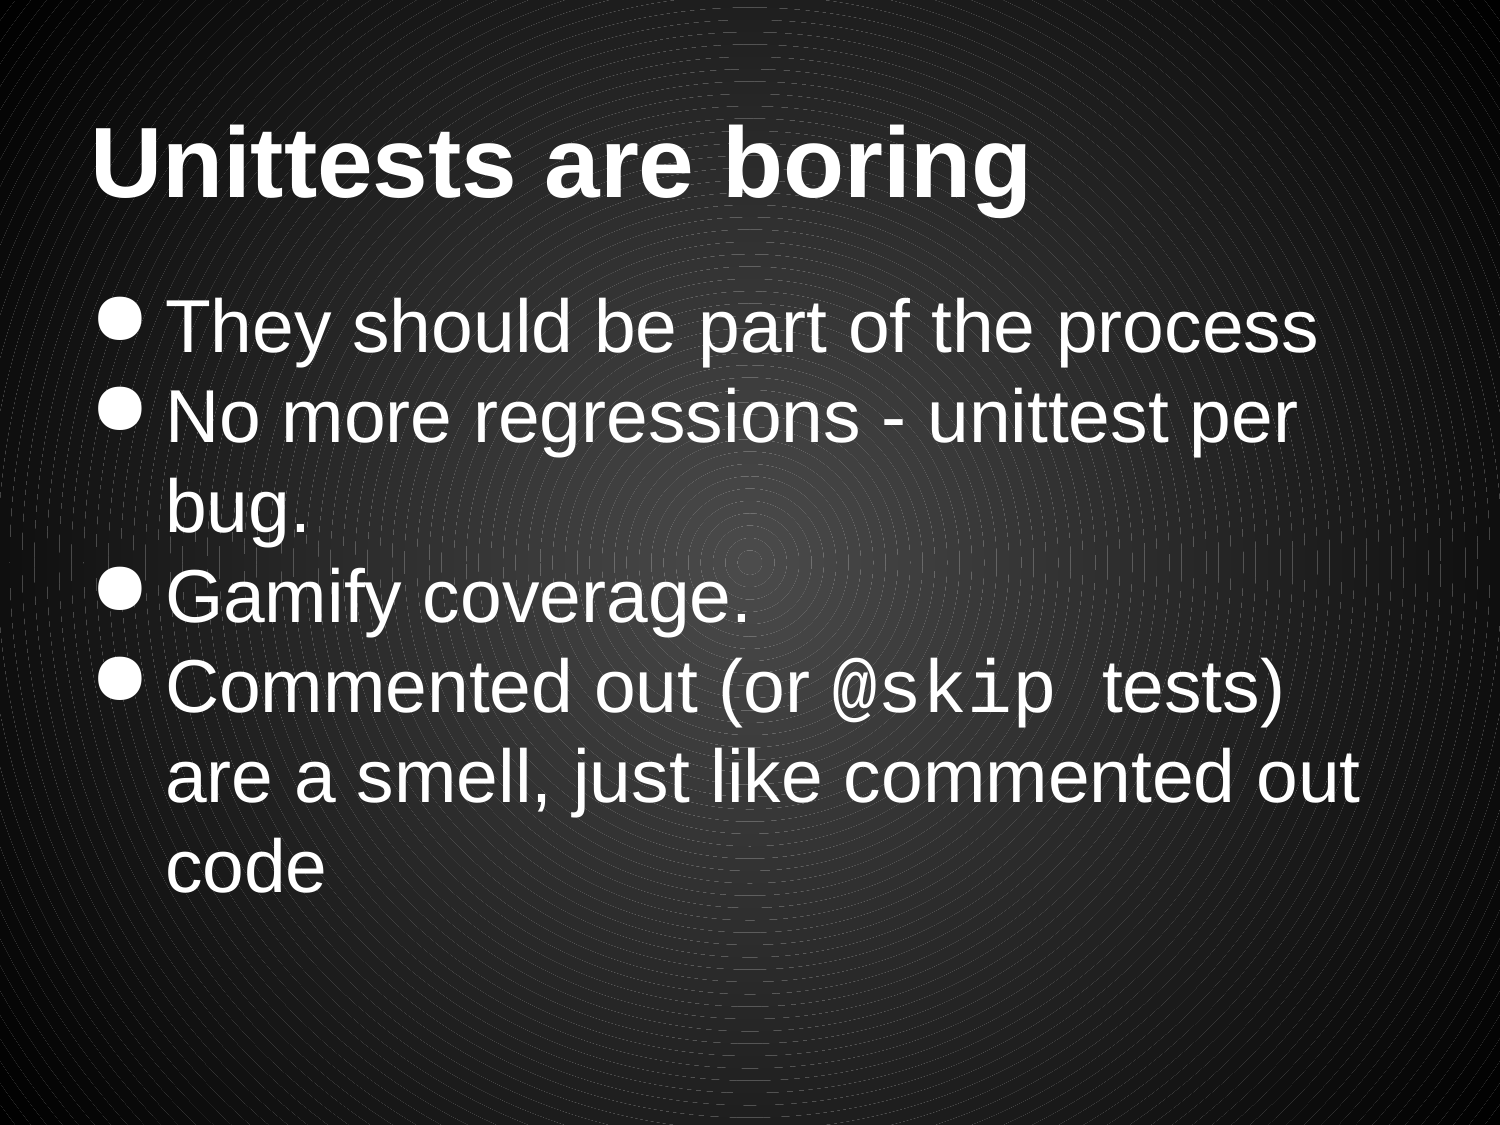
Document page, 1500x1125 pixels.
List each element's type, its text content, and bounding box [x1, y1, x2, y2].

title Unittests are boring [75, 45, 1425, 233]
list They should be part of the process No more regressions - unittest per bug. Gamify coverage. Commented out (or @skip tests) are a smell, just like commented out code [75, 262, 1425, 1078]
